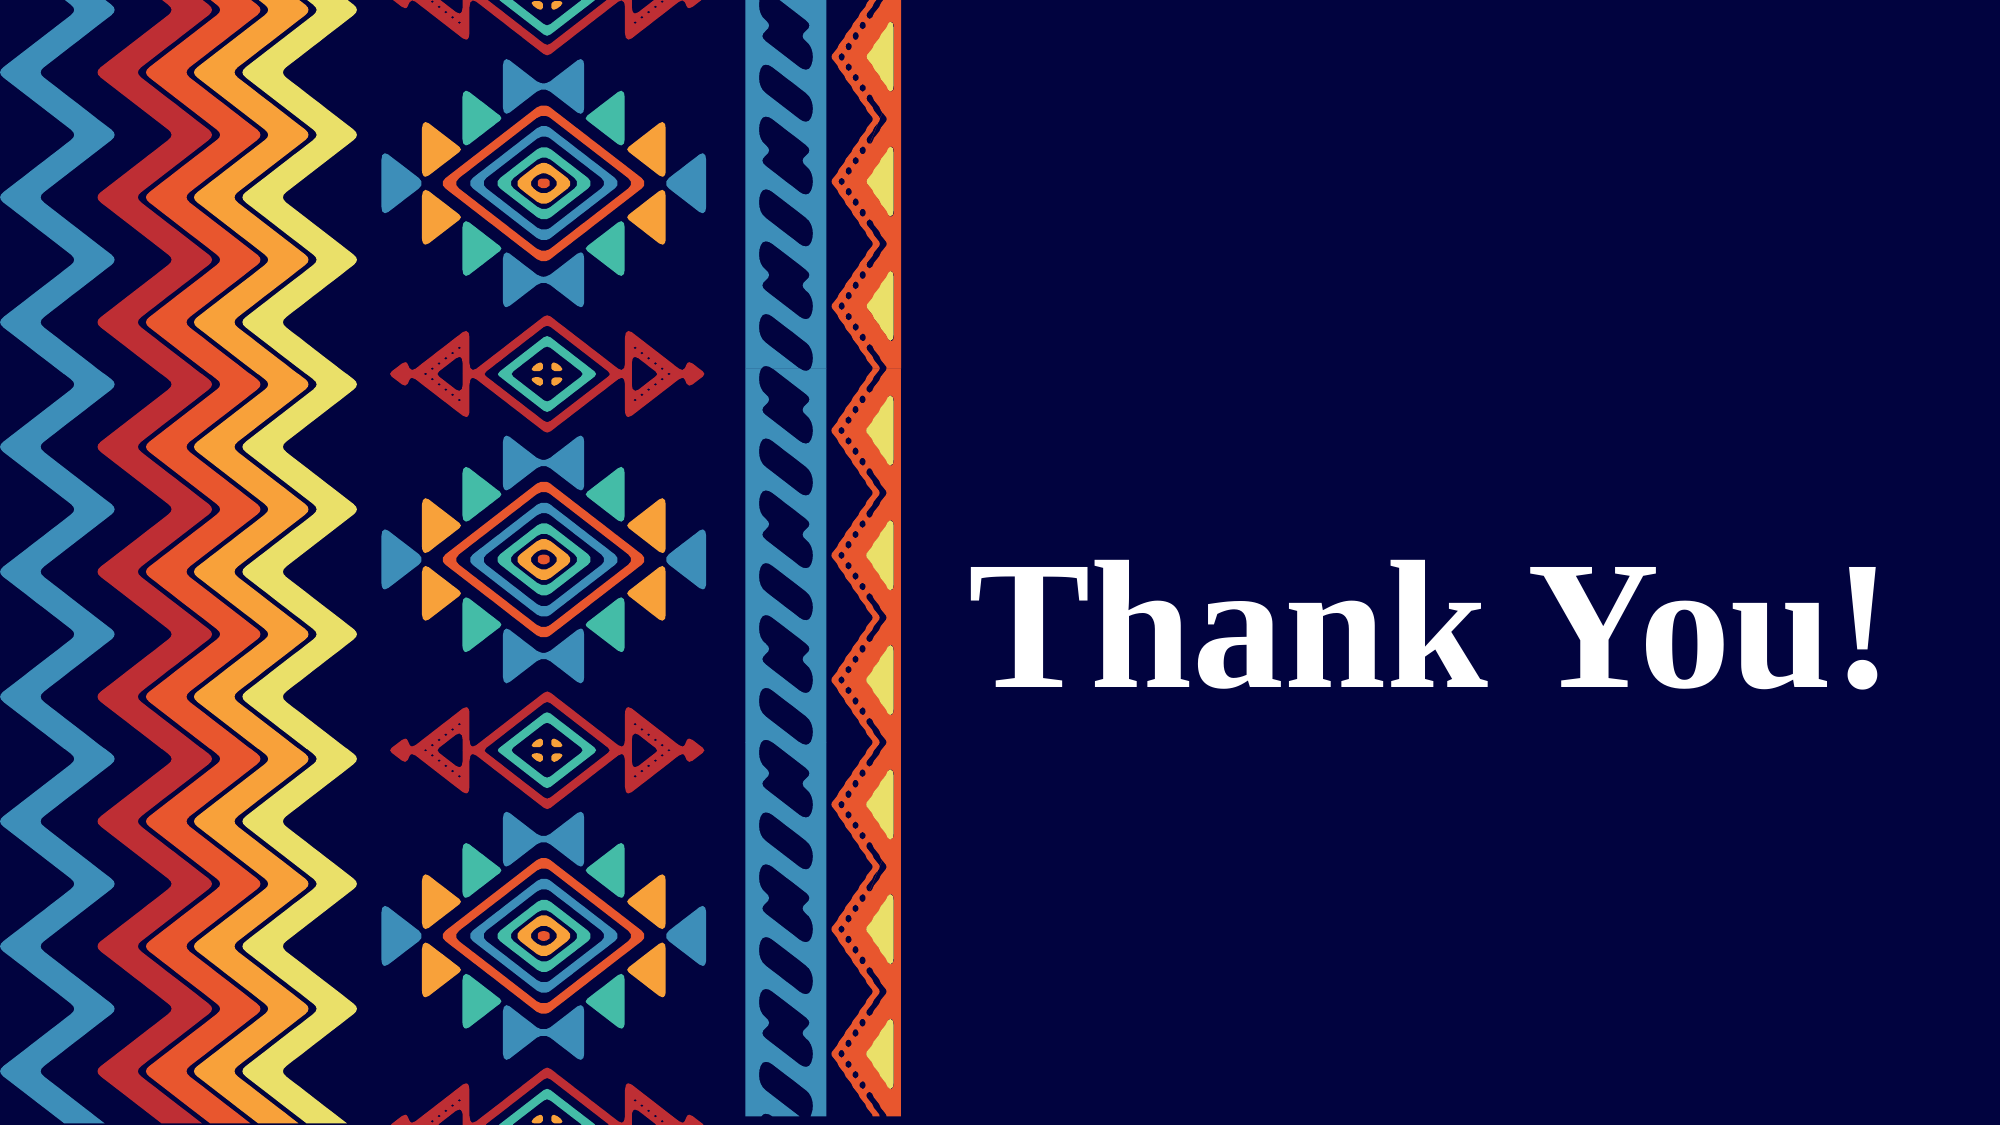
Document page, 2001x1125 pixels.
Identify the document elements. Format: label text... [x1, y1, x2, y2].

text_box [0, 0, 902, 1125]
text_box Thank You! [953, 496, 1910, 731]
